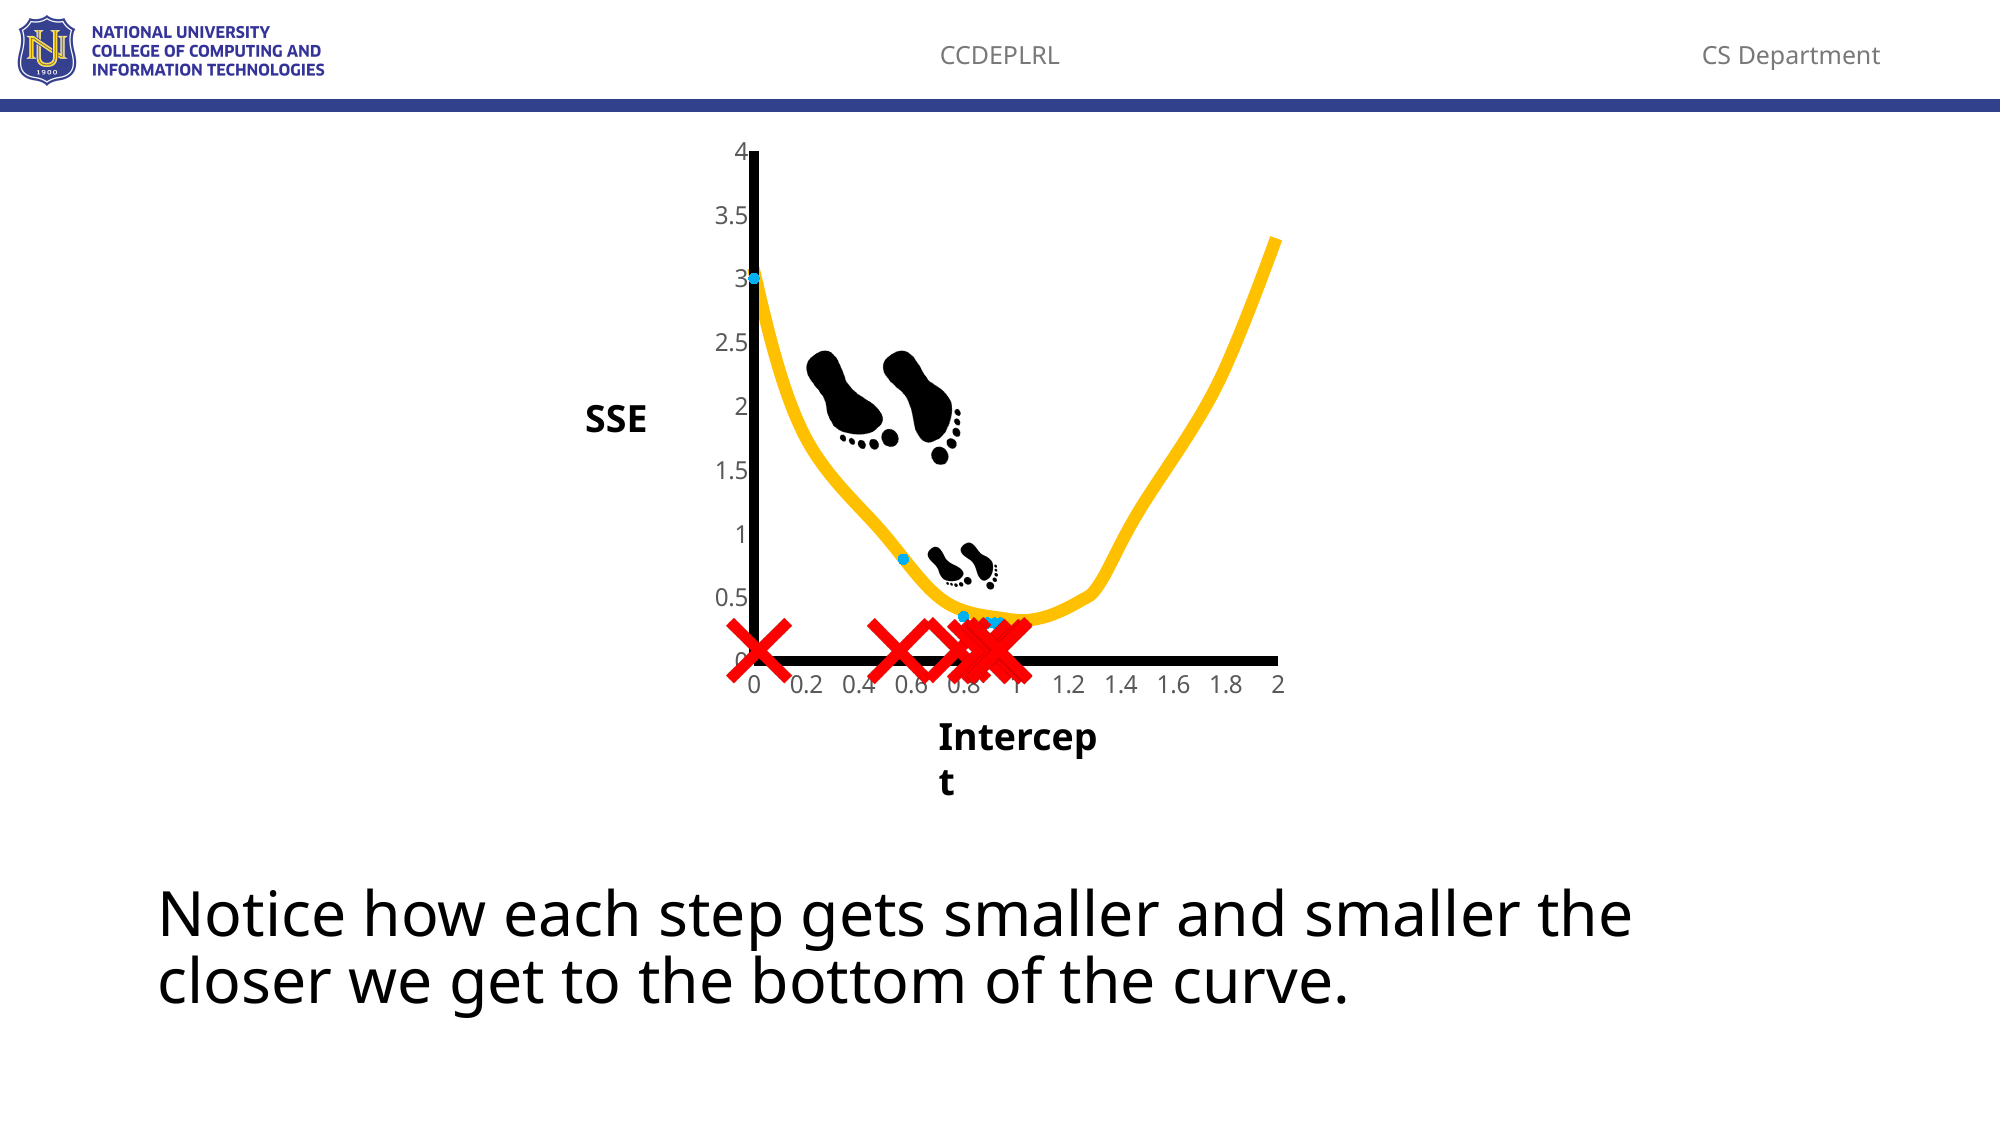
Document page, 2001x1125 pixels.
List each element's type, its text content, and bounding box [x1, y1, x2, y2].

text_box SSE [570, 387, 714, 448]
picture [796, 315, 976, 494]
text_box Notice how each step gets smaller and smaller the closer we get to the bottom of the curve. [142, 874, 1732, 1014]
picture [714, 605, 804, 696]
chart [714, 133, 1286, 704]
picture [854, 527, 1044, 697]
picture [0, 0, 337, 99]
text_box Intercept [923, 705, 1127, 811]
